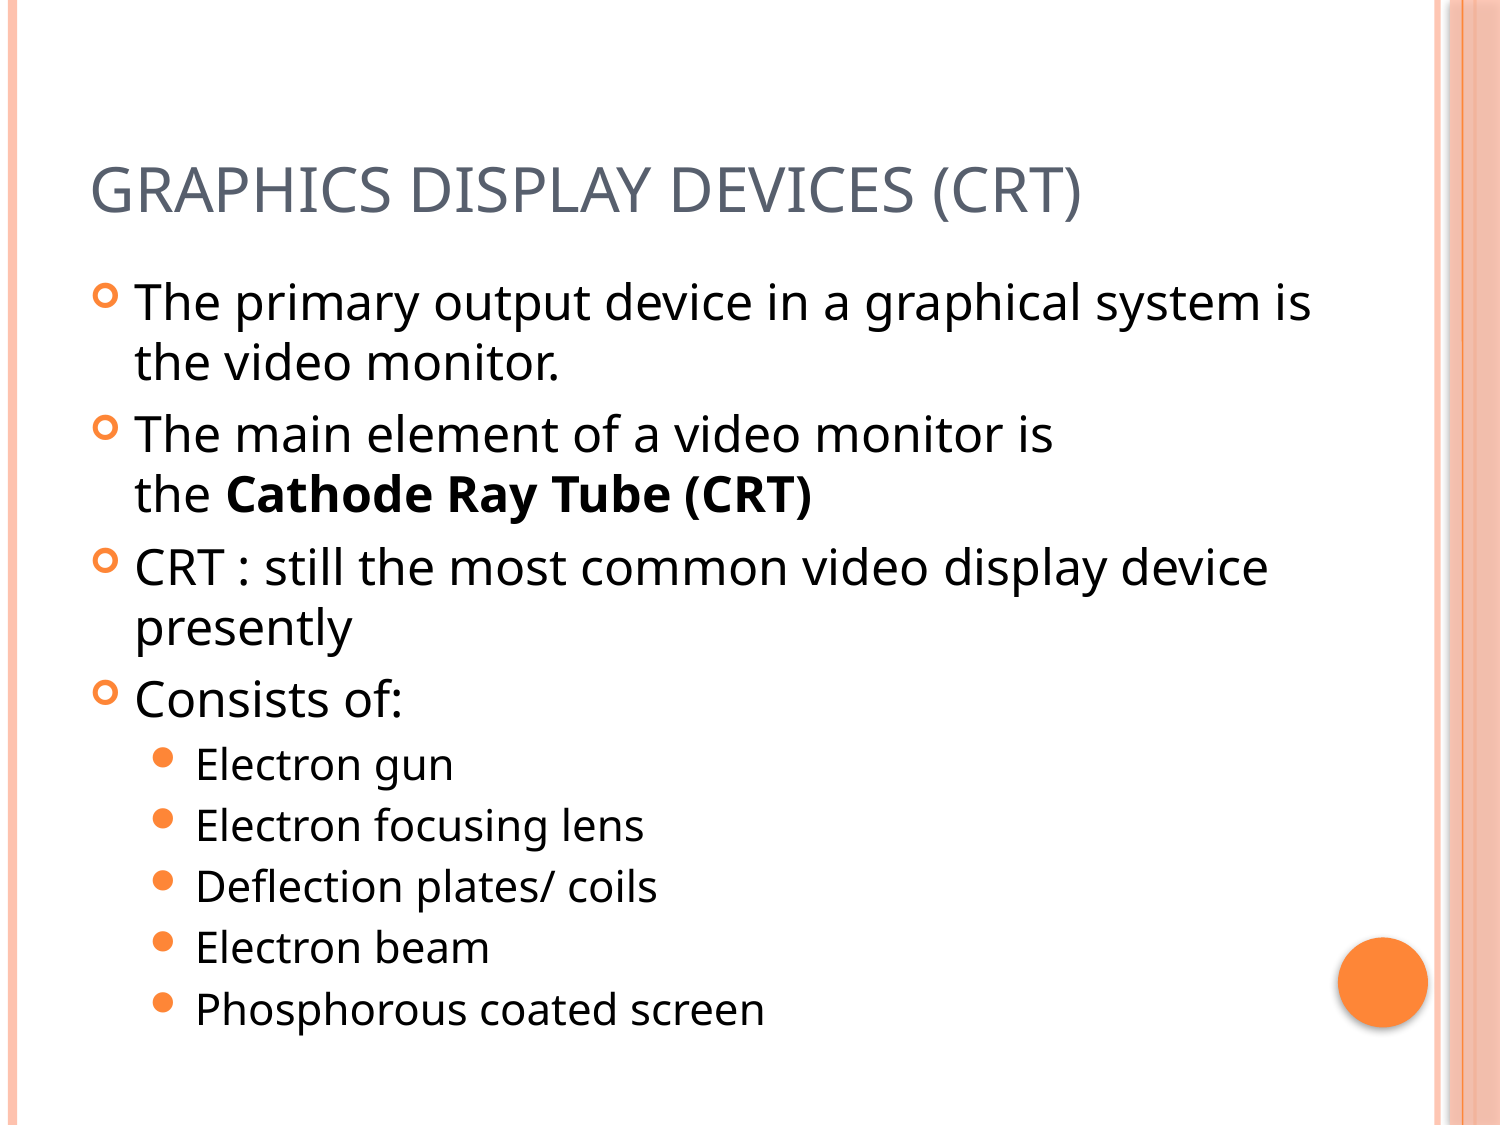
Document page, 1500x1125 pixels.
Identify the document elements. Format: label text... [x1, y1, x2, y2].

list The primary output device in a graphical system is the video monitor. The main element of a video monitor is the Cathode Ray Tube (CRT) CRT : still the most common video display device presently Consists of: Electron gun Electron focusing lens Deflection plates/ coils Electron beam Phosphorous coated screen [75, 262, 1363, 1062]
title Graphics Display Devices (CRT) [75, 45, 1300, 233]
